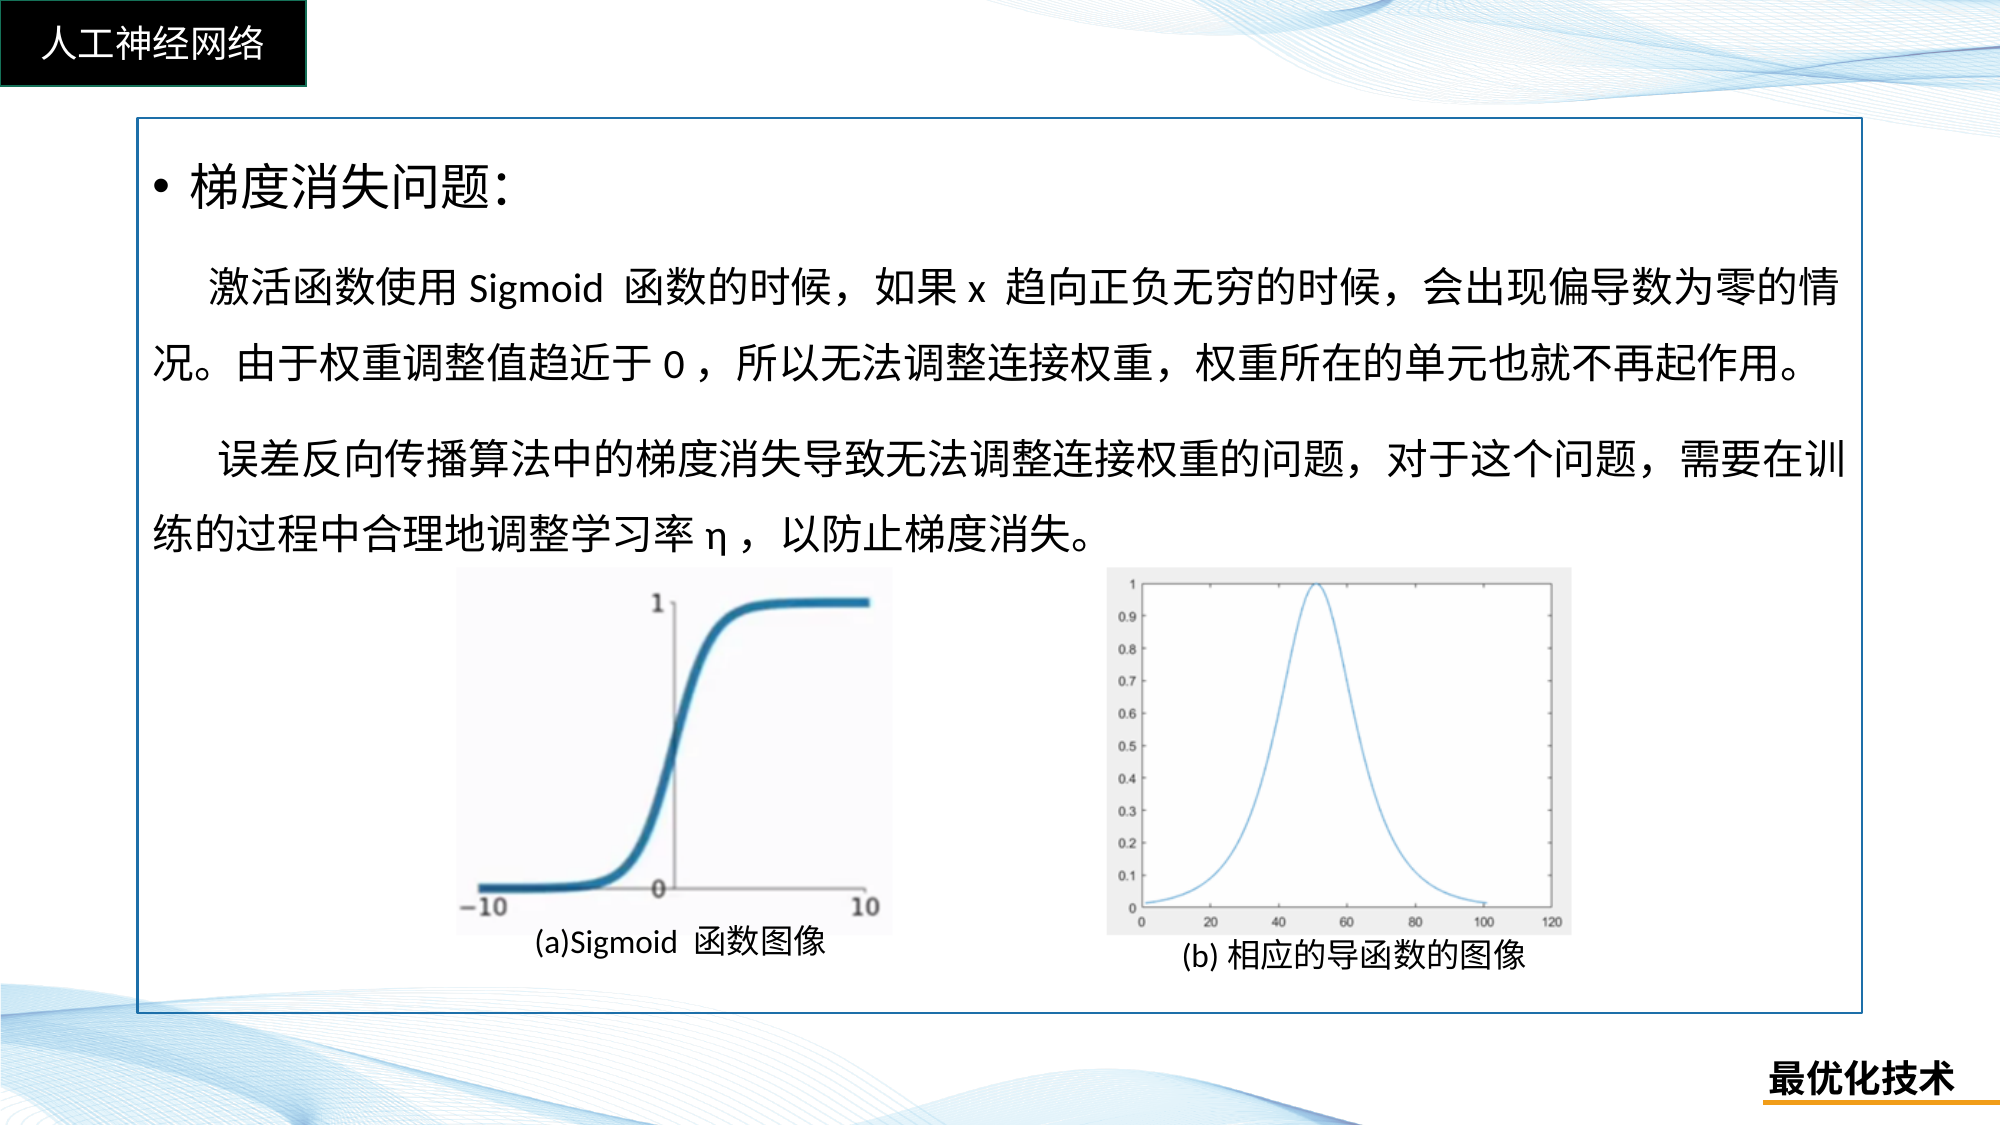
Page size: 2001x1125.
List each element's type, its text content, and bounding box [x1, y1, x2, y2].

picture [885, 1, 1999, 148]
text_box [449, 565, 1592, 983]
list 梯度消失问题： 激活函数使用Sigmoid 函数的时候，如果x 趋向正负无穷的时候，会出现偏导数为零的情况。由于权重调整值趋近于0，所以无法调整连接权重，权重所在的单元也就不再起作用。 误差反向传播算法中的梯度消失导致无法调整连接权重的问题，对于这个问题，需要在训练的过程中合理地调整学习率η，以防止梯度消失。 [136, 117, 1863, 1014]
picture [2, 977, 1590, 1125]
